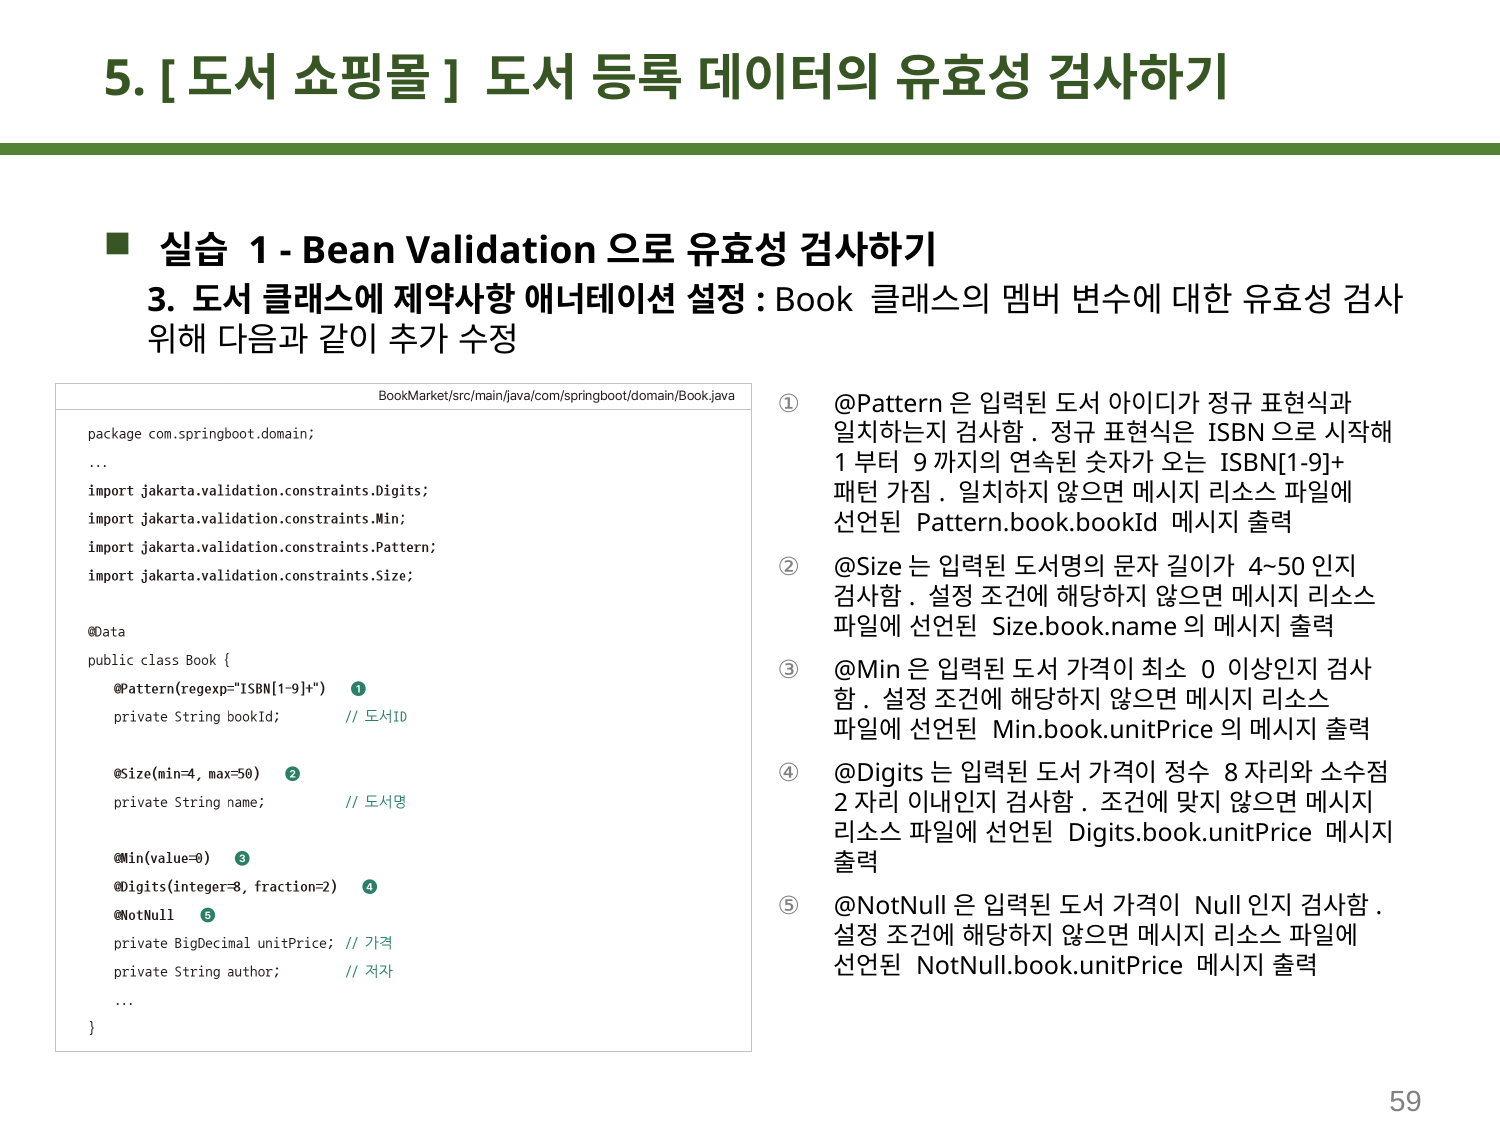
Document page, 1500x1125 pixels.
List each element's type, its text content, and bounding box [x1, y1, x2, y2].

text_box @Pattern은 입력된 도서 아이디가 정규 표현식과 일치하는지 검사함. 정규 표현식은 ISBN으로 시작해 1부터 9까지의 연속된 숫자가 오는 ISBN[1-9]+ 패턴 가짐. 일치하지 않으면 메시지 리소스 파일에 선언된 Pattern.book.bookId 메시지 출력 @Size는 입력된 도서명의 문자 길이가 4~50인지 검사함. 설정 조건에 해당하지 않으면 메시지 리소스 파일에 선언된 Size.book.name의 메시지 출력 @Min은 입력된 도서 가격이 최소 0 이상인지 검사함. 설정 조건에 해당하지 않으면 메시지 리소스 파일에 선언된 Min.book.unitPrice의 메시지 출력 @Digits는 입력된 도서 가격이 정수 8자리와 소수점 2자리 이내인지 검사함. 조건에 맞지 않으면 메시지 리소스 파일에 선언된 Digits.book.unitPrice 메시지 출력 @NotNull은 입력된 도서 가격이 Null인지 검사함. 설정 조건에 해당하지 않으면 메시지 리소스 파일에 선언된 NotNull.book.unitPrice 메시지 출력 [754, 379, 1412, 1055]
title 5. [도서 쇼핑몰] 도서 등록 데이터의 유효성 검사하기 [88, 30, 1447, 121]
list 실습 1 - Bean Validation으로 유효성 검사하기 3. 도서 클래스에 제약사항 애너테이션 설정: Book 클래스의 멤버 변수에 대한 유효성 검사 위해 다음과 같이 추가 수정 [88, 196, 1447, 1083]
picture [53, 379, 754, 1055]
